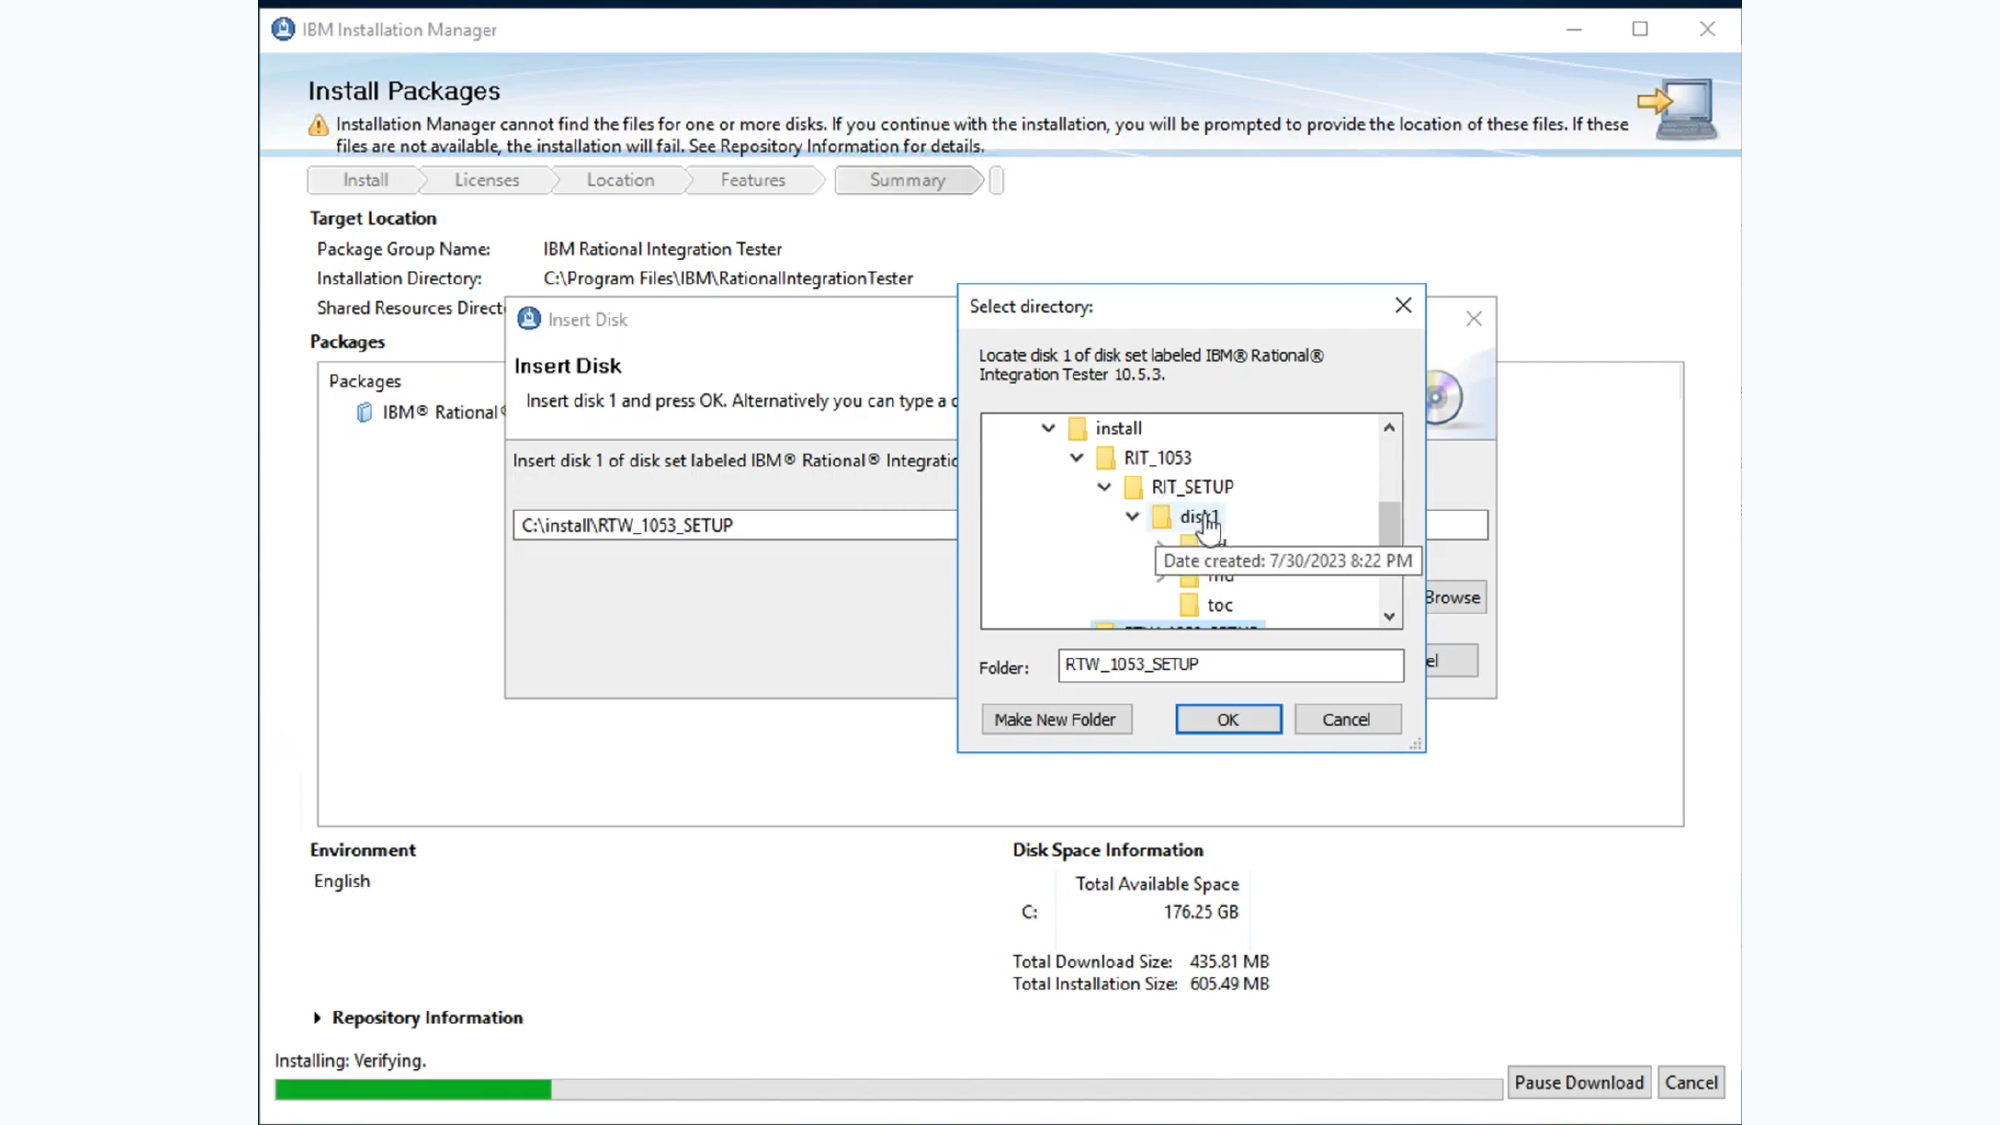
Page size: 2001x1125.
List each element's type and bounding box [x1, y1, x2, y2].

picture [258, 0, 1742, 1125]
